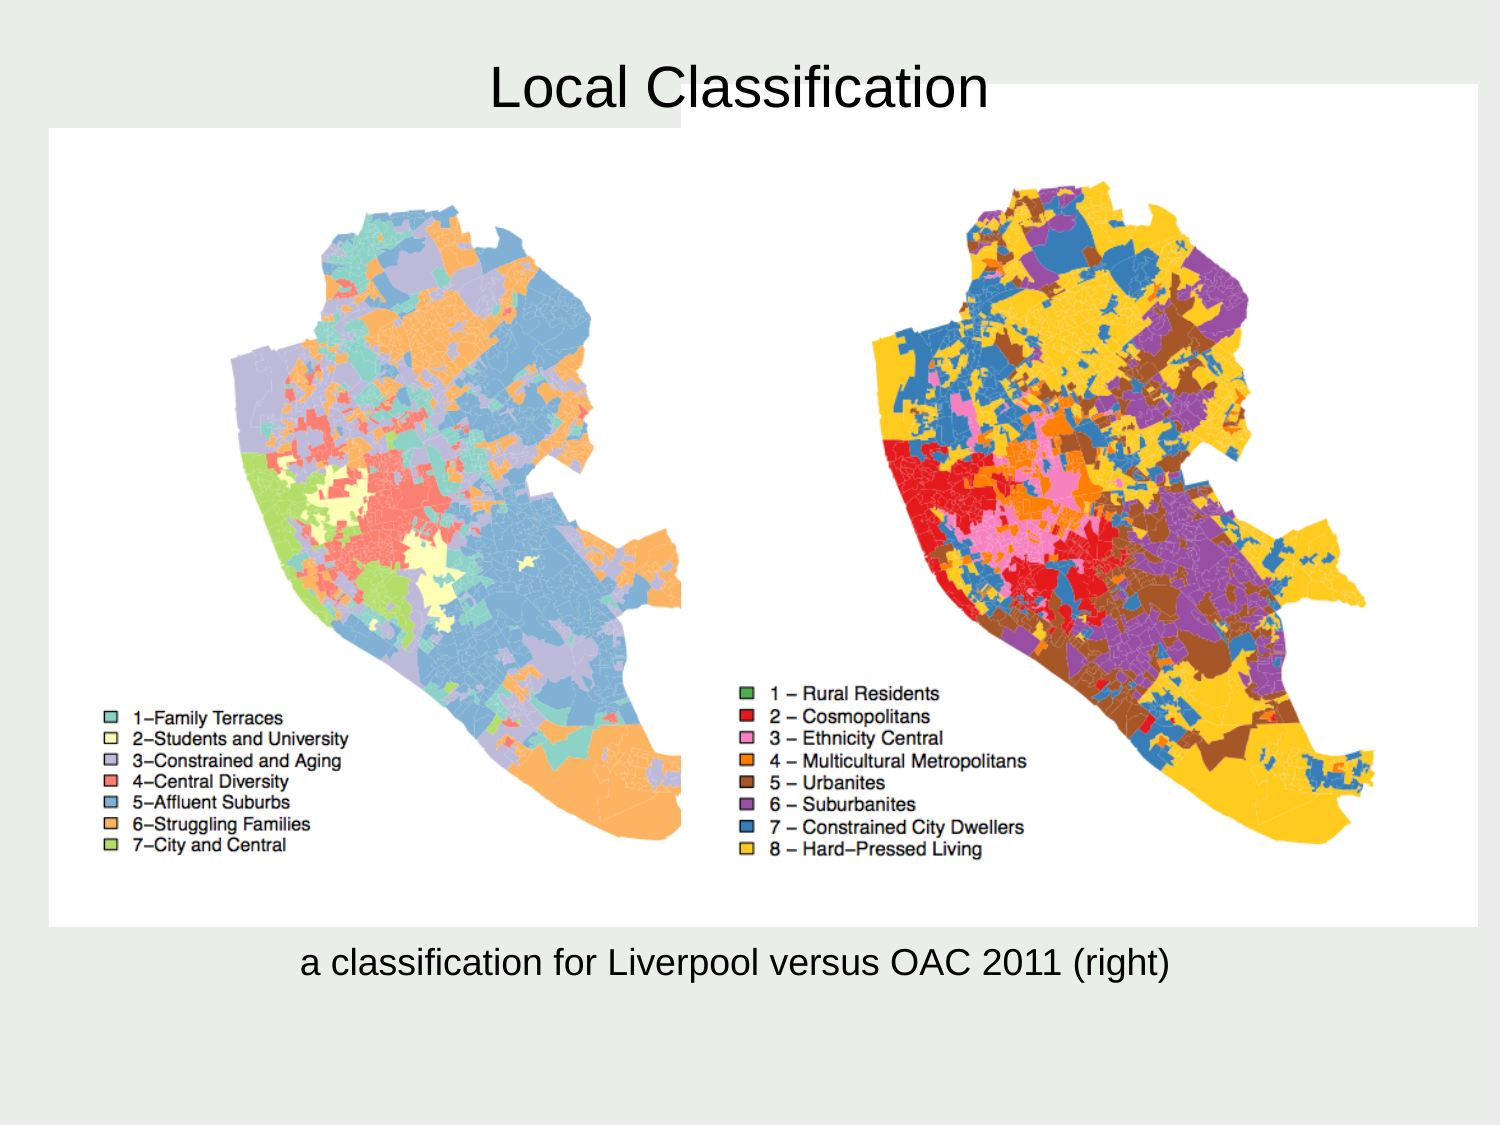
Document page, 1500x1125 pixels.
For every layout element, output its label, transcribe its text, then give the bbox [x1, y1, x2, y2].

text_box Local Classification [475, 41, 1006, 126]
text_box a classification for Liverpool versus OAC 2011 (right) [284, 935, 1211, 991]
picture [48, 83, 1478, 928]
